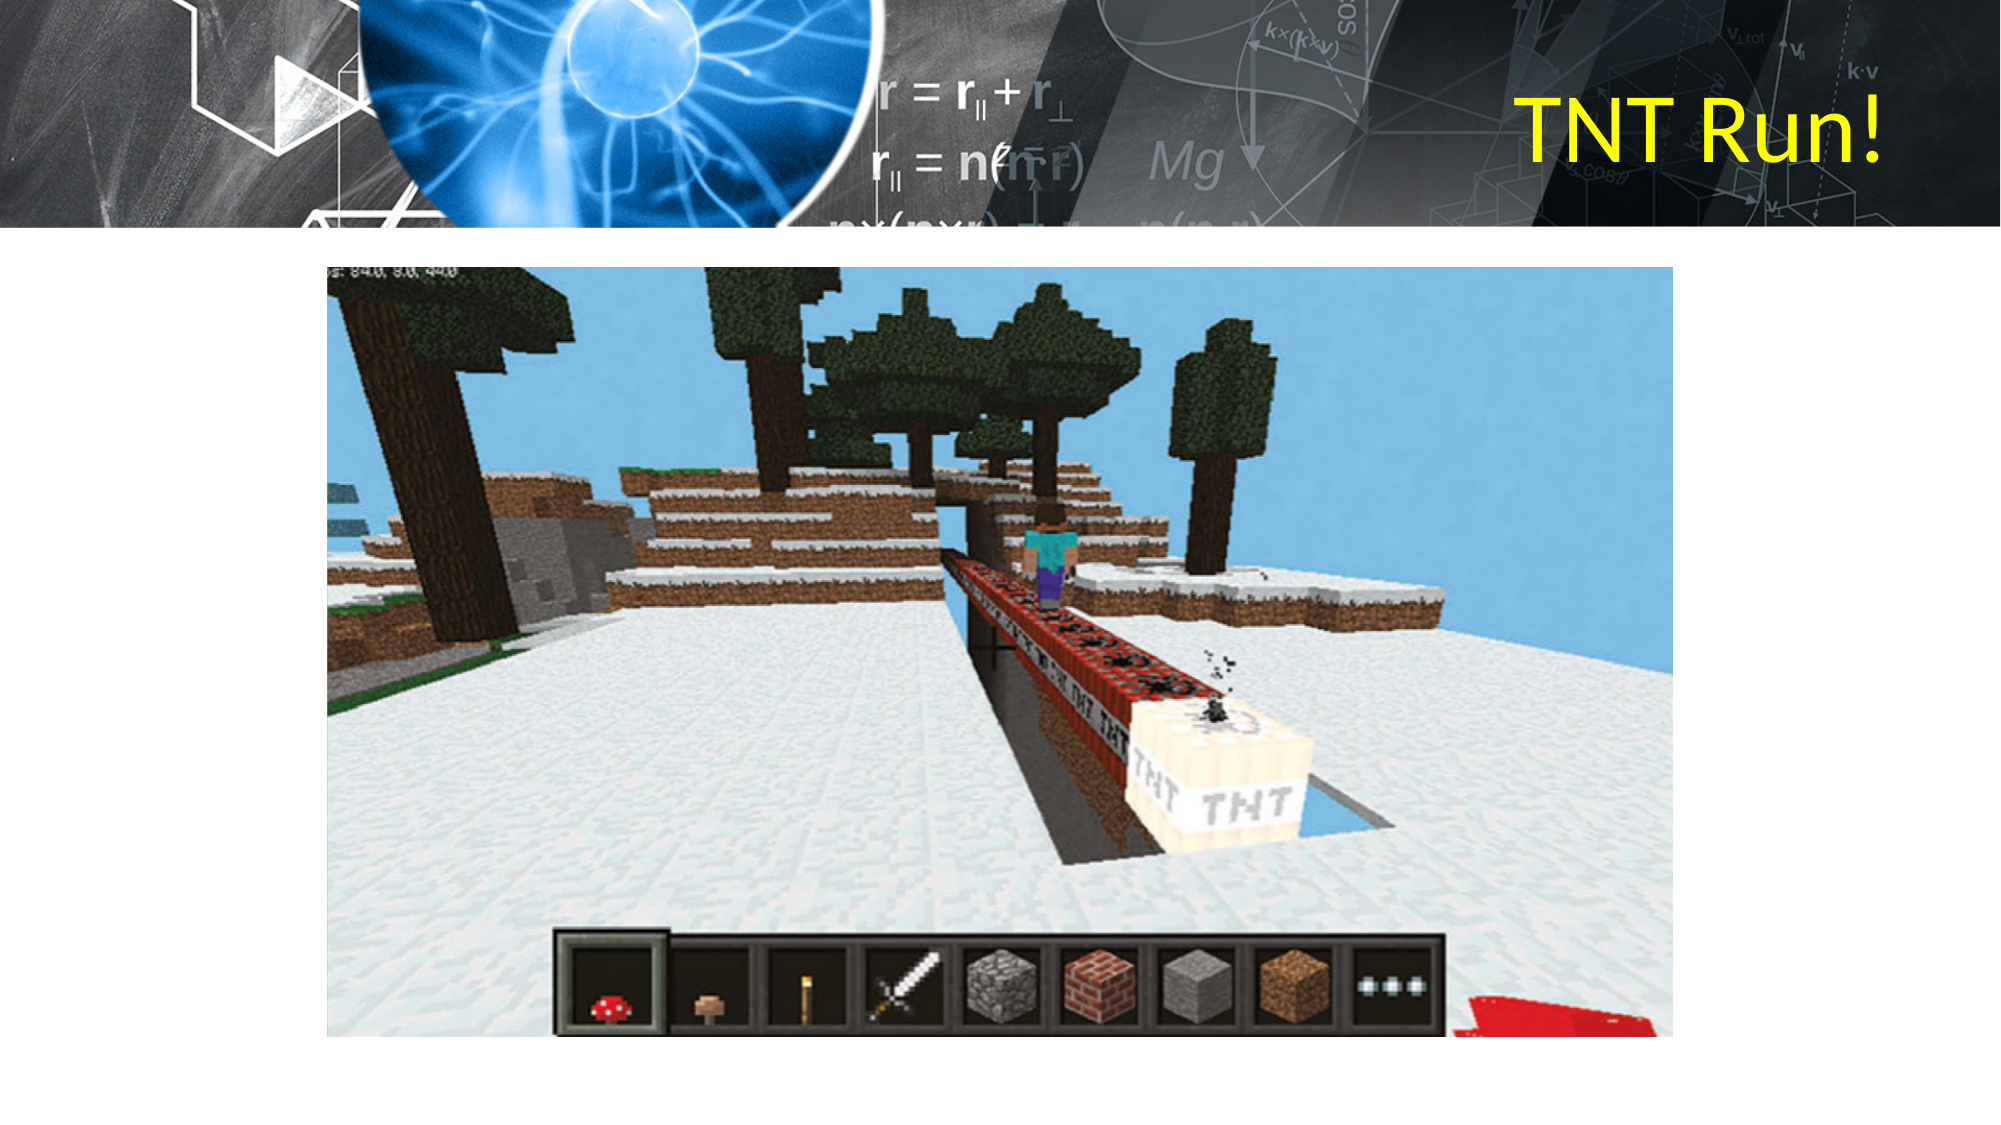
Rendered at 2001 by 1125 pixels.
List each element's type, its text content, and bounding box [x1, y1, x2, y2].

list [326, 267, 1674, 1037]
picture [0, 0, 2001, 1125]
title TNT Run! [98, 39, 1905, 207]
